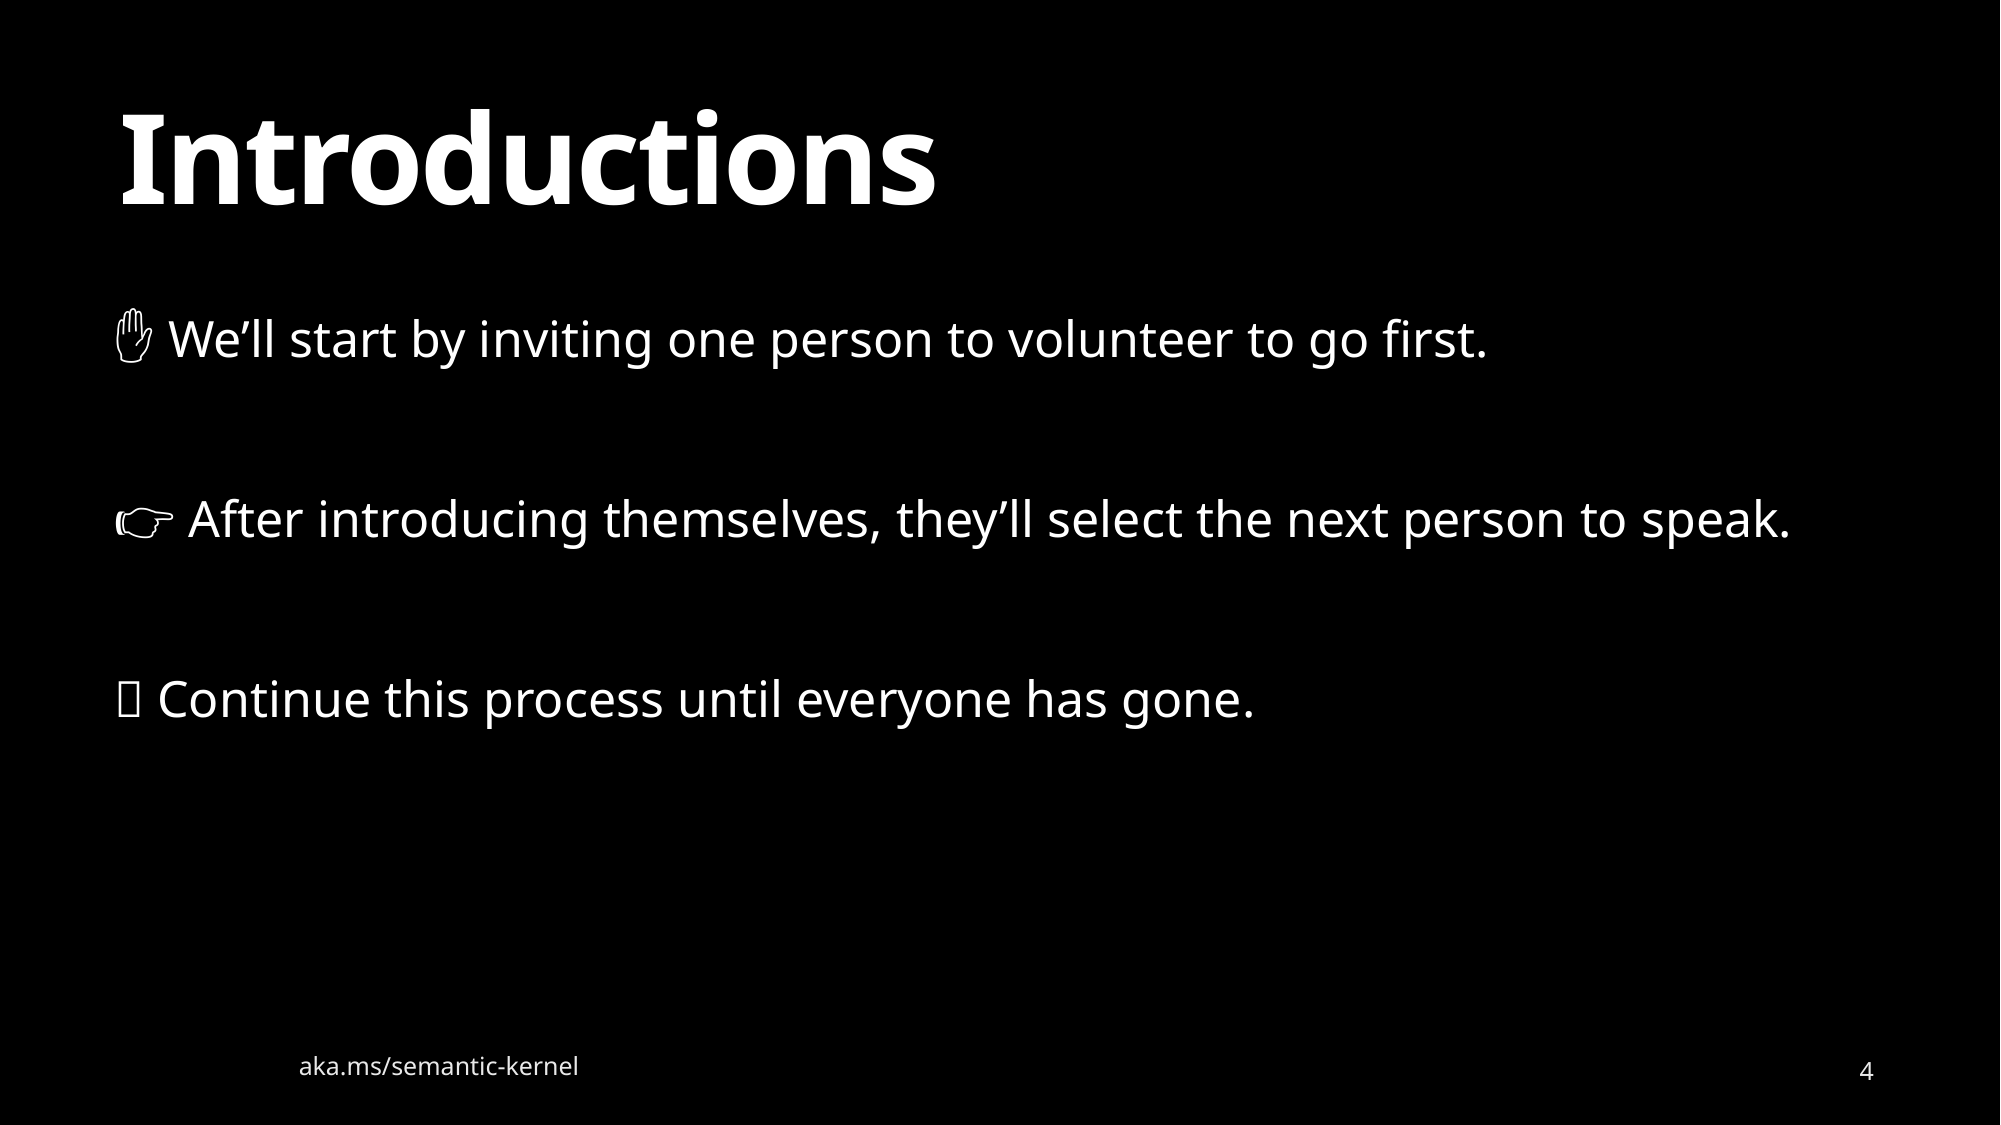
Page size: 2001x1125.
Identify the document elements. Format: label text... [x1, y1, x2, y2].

slide_number 4 [1438, 1042, 1889, 1103]
title Introductions [104, 107, 1759, 242]
text_box ✋ We’ll start by inviting one person to volunteer to go first. 👉 After introducing themselves, they’ll select the next person to speak. 🔁 Continue this process until everyone has gone. [99, 299, 1872, 880]
footer aka.ms/semantic-kernel [104, 1042, 780, 1103]
